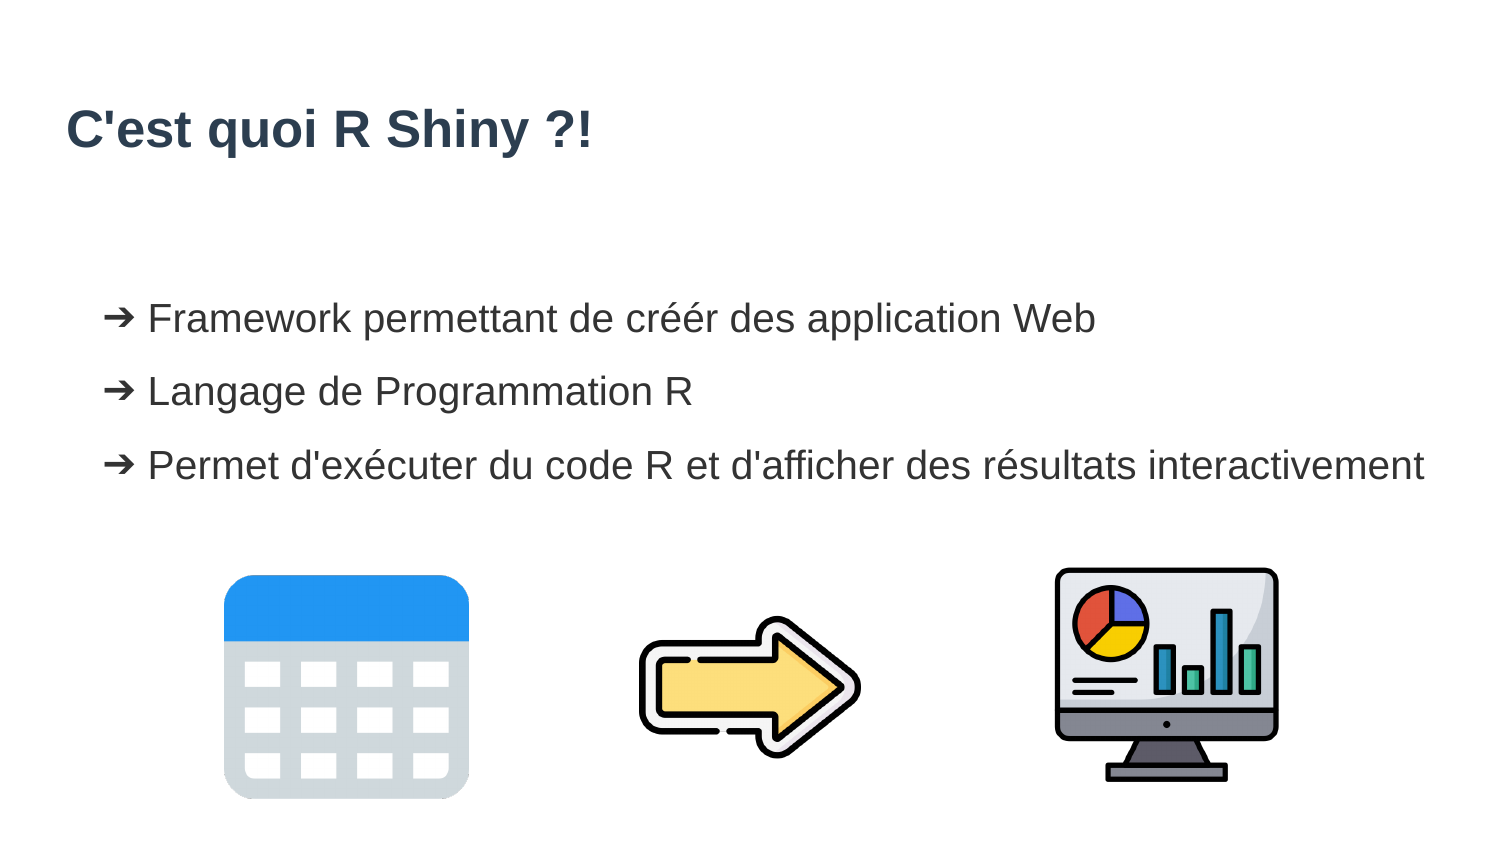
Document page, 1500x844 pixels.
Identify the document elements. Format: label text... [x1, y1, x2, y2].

picture [639, 576, 861, 798]
picture [224, 564, 469, 809]
picture [1049, 557, 1283, 791]
list Framework permettant de créér des application Web Langage de Programmation R Permet d'exécuter du code R et d'afficher des résultats interactivement [57, 252, 1456, 844]
title C'est quoi R Shiny ?! [51, 72, 1449, 167]
